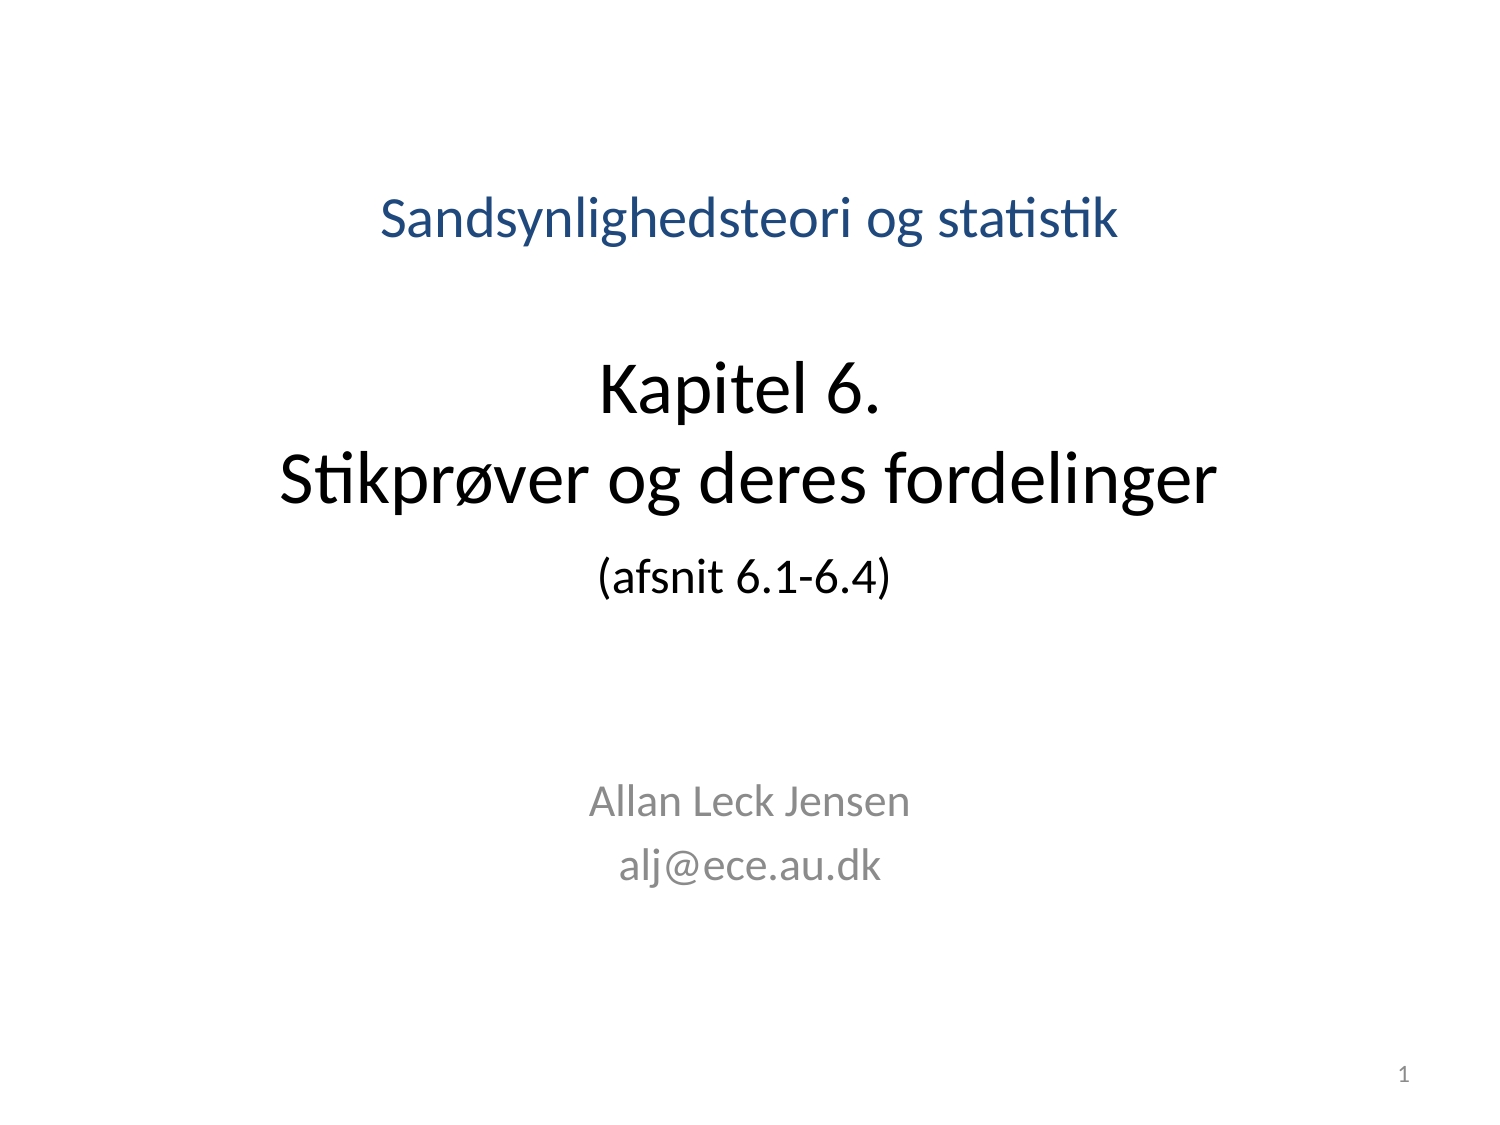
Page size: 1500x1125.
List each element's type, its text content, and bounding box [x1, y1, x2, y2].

subtitle Allan Leck Jensen alj@ece.au.dk [225, 763, 1275, 969]
title Sandsynlighedsteori og statistik Kapitel 6. Stikprøver og deres fordelinger (afsnit 6.1-6.4) [112, 90, 1388, 693]
slide_number 1 [1074, 1042, 1425, 1103]
